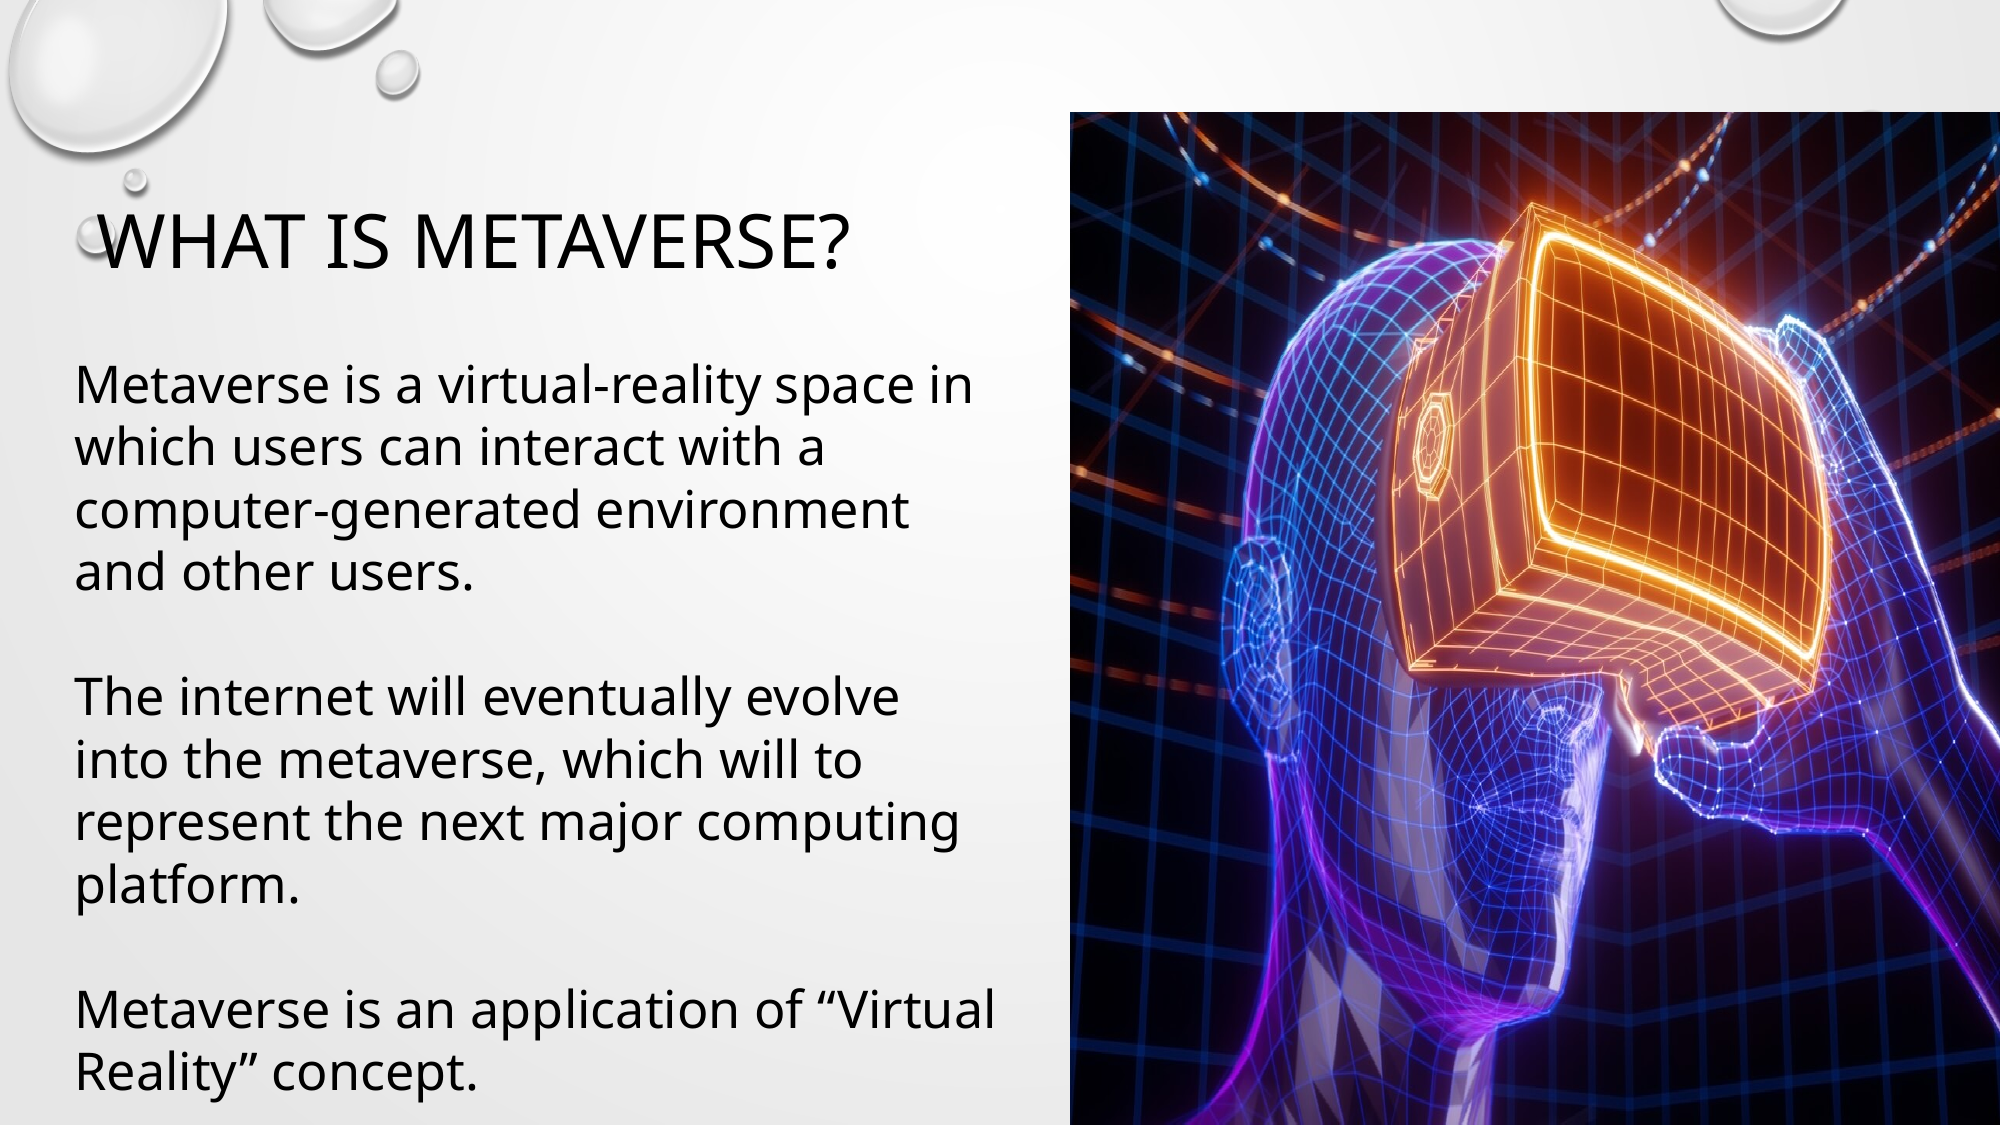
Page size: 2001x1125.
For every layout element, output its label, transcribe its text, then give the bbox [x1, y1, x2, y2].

title WHAT IS METAVERSE? [0, 112, 1070, 375]
text_box Metaverse is a virtual-reality space in which users can interact with a computer-generated environment and other users. The internet will eventually evolve into the metaverse, which will to represent the next major computing platform. Metaverse is an application of “Virtual Reality” concept. [59, 343, 1022, 1109]
picture [0, 0, 2000, 1125]
